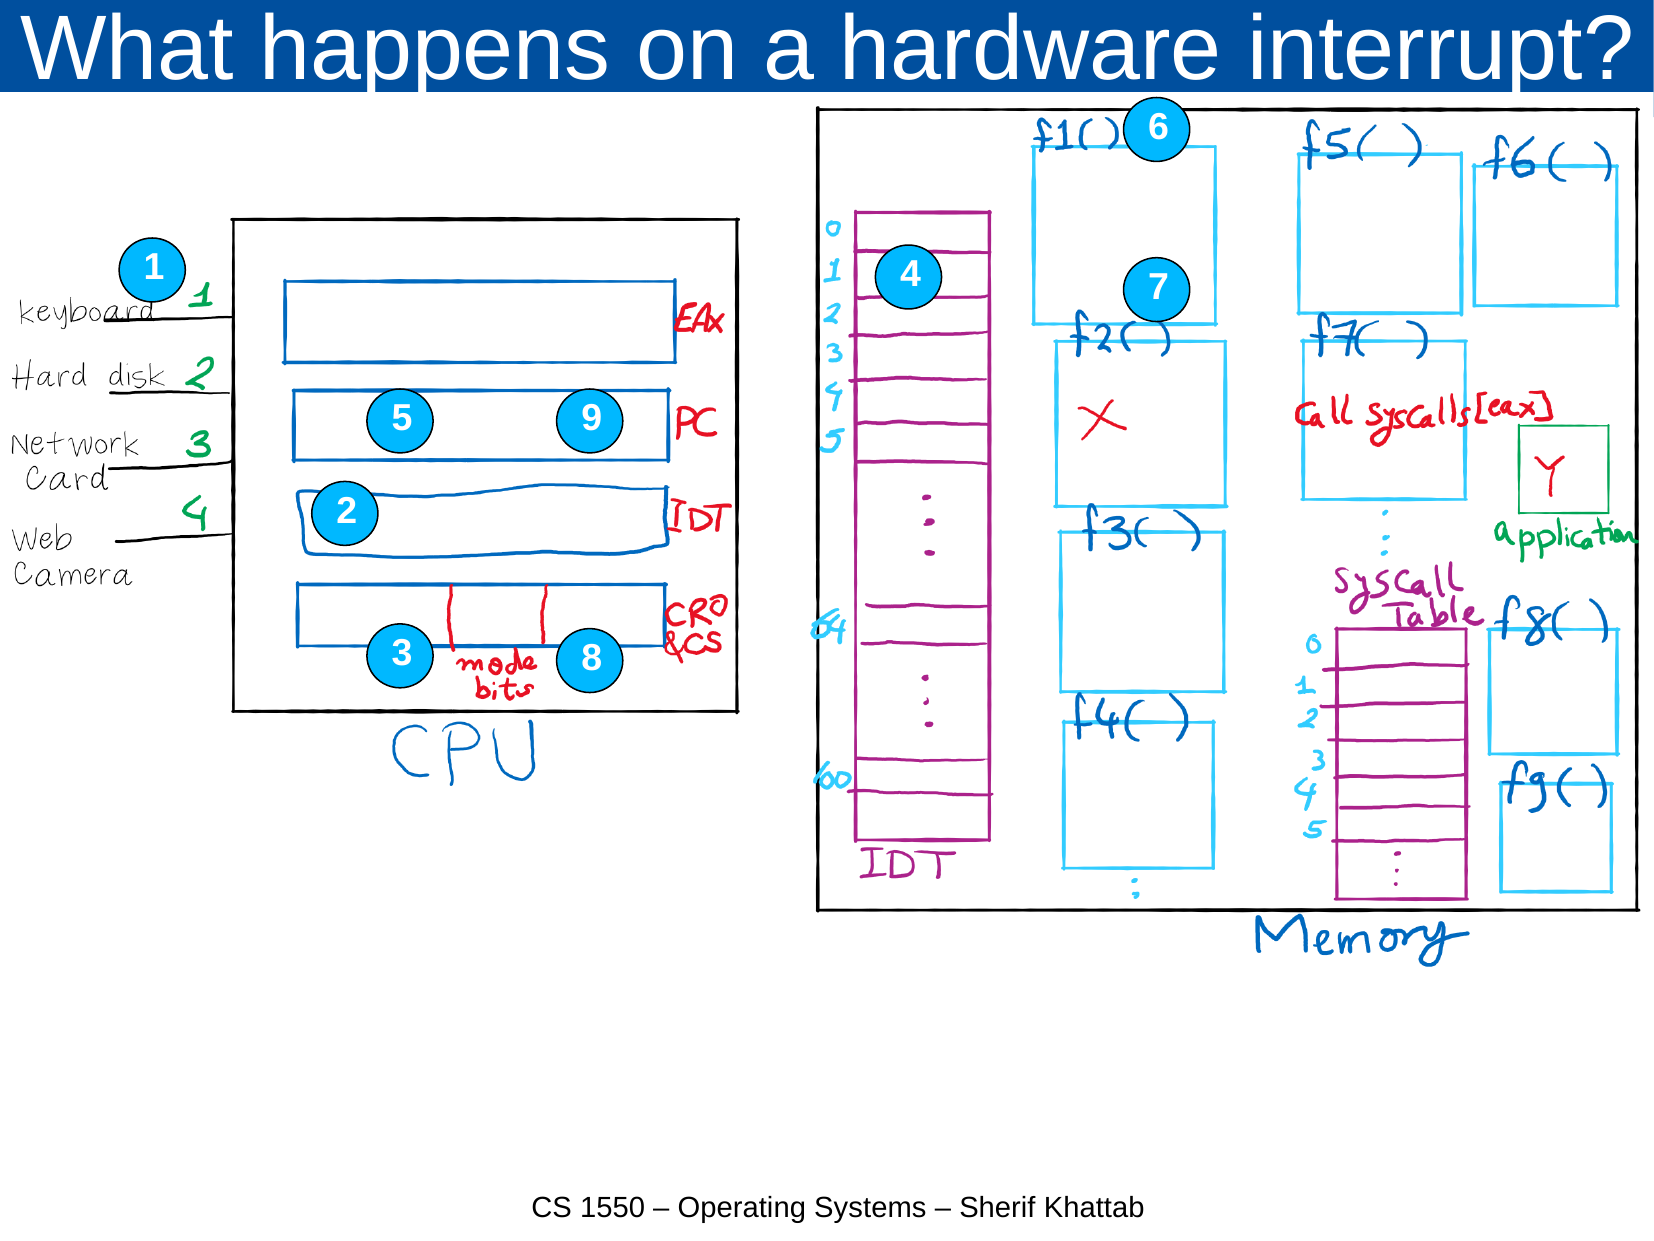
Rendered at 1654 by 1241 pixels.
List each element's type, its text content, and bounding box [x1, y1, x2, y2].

footer CS 1550 – Operating Systems – Sherif Khattab [460, 1190, 1217, 1241]
title What happens on a hardware interrupt? [0, 0, 1654, 92]
picture [0, 92, 1654, 1171]
